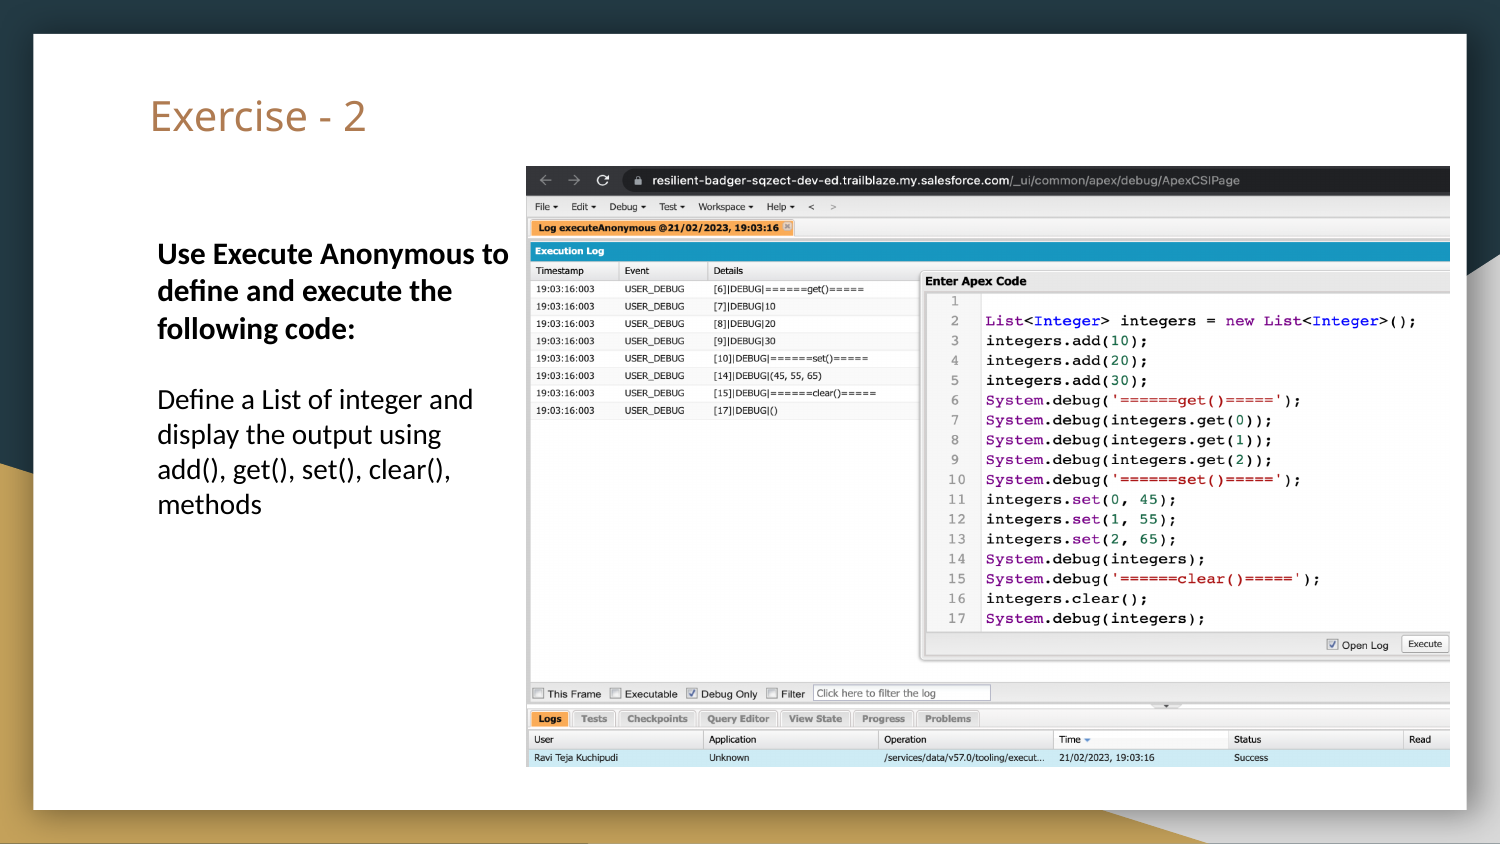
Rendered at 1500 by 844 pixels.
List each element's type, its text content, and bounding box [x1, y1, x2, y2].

picture [525, 166, 1451, 767]
title Exercise - 2 [134, 74, 1366, 167]
text_box Use Execute Anonymous to define and execute the following code: Define a List of integer and display the output using add(), get(), set(), clear(), methods [142, 217, 520, 571]
